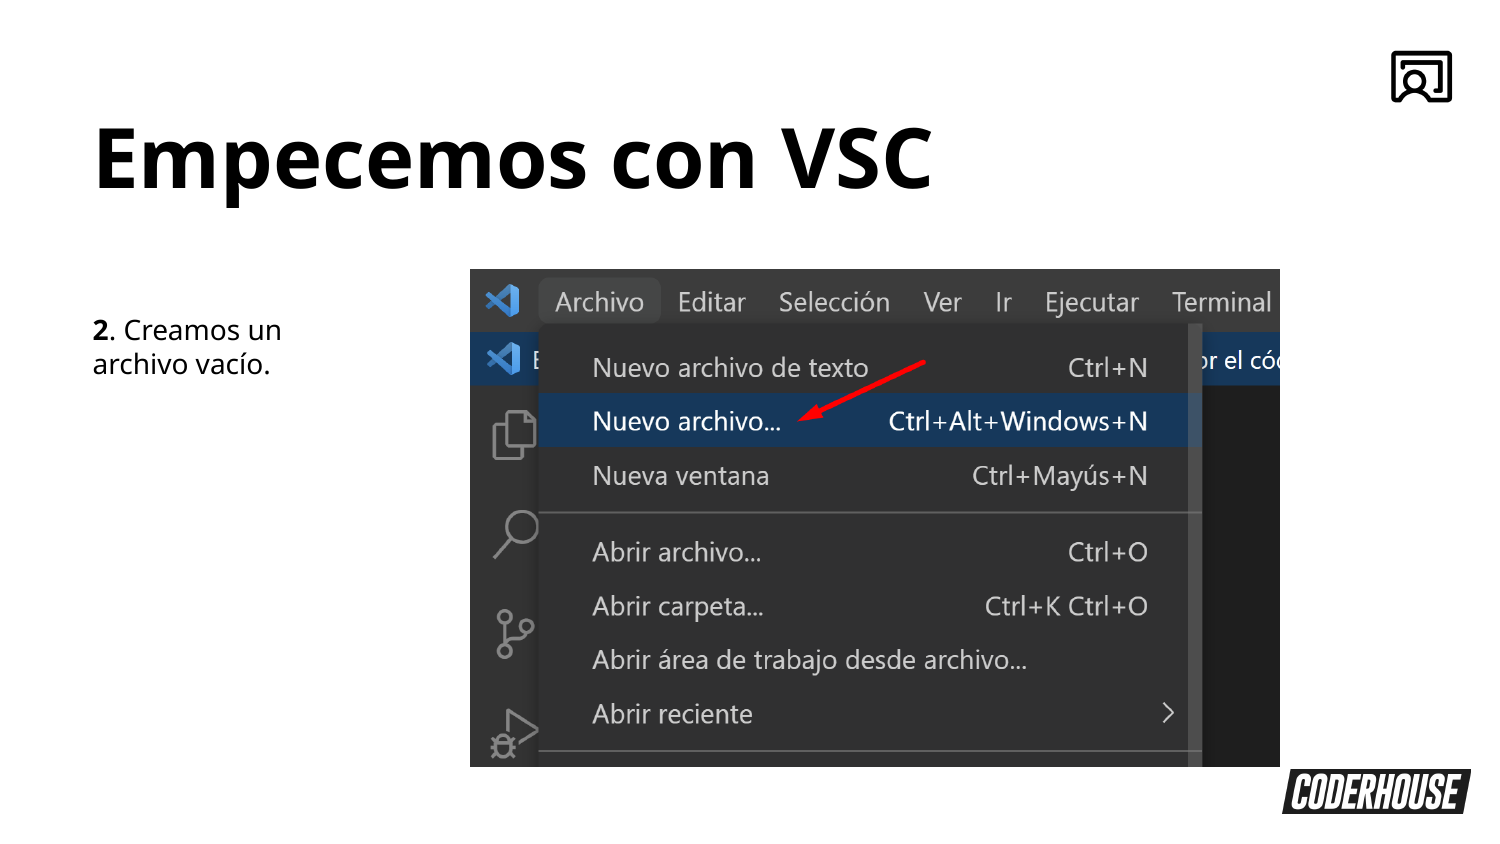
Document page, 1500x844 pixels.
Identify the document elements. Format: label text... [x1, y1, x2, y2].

picture [1384, 39, 1460, 115]
text_box 2. Creamos un archivo vacío. [77, 263, 400, 395]
picture [469, 269, 1280, 767]
picture [1281, 769, 1471, 814]
text_box Empecemos con VSC [77, 101, 1414, 222]
